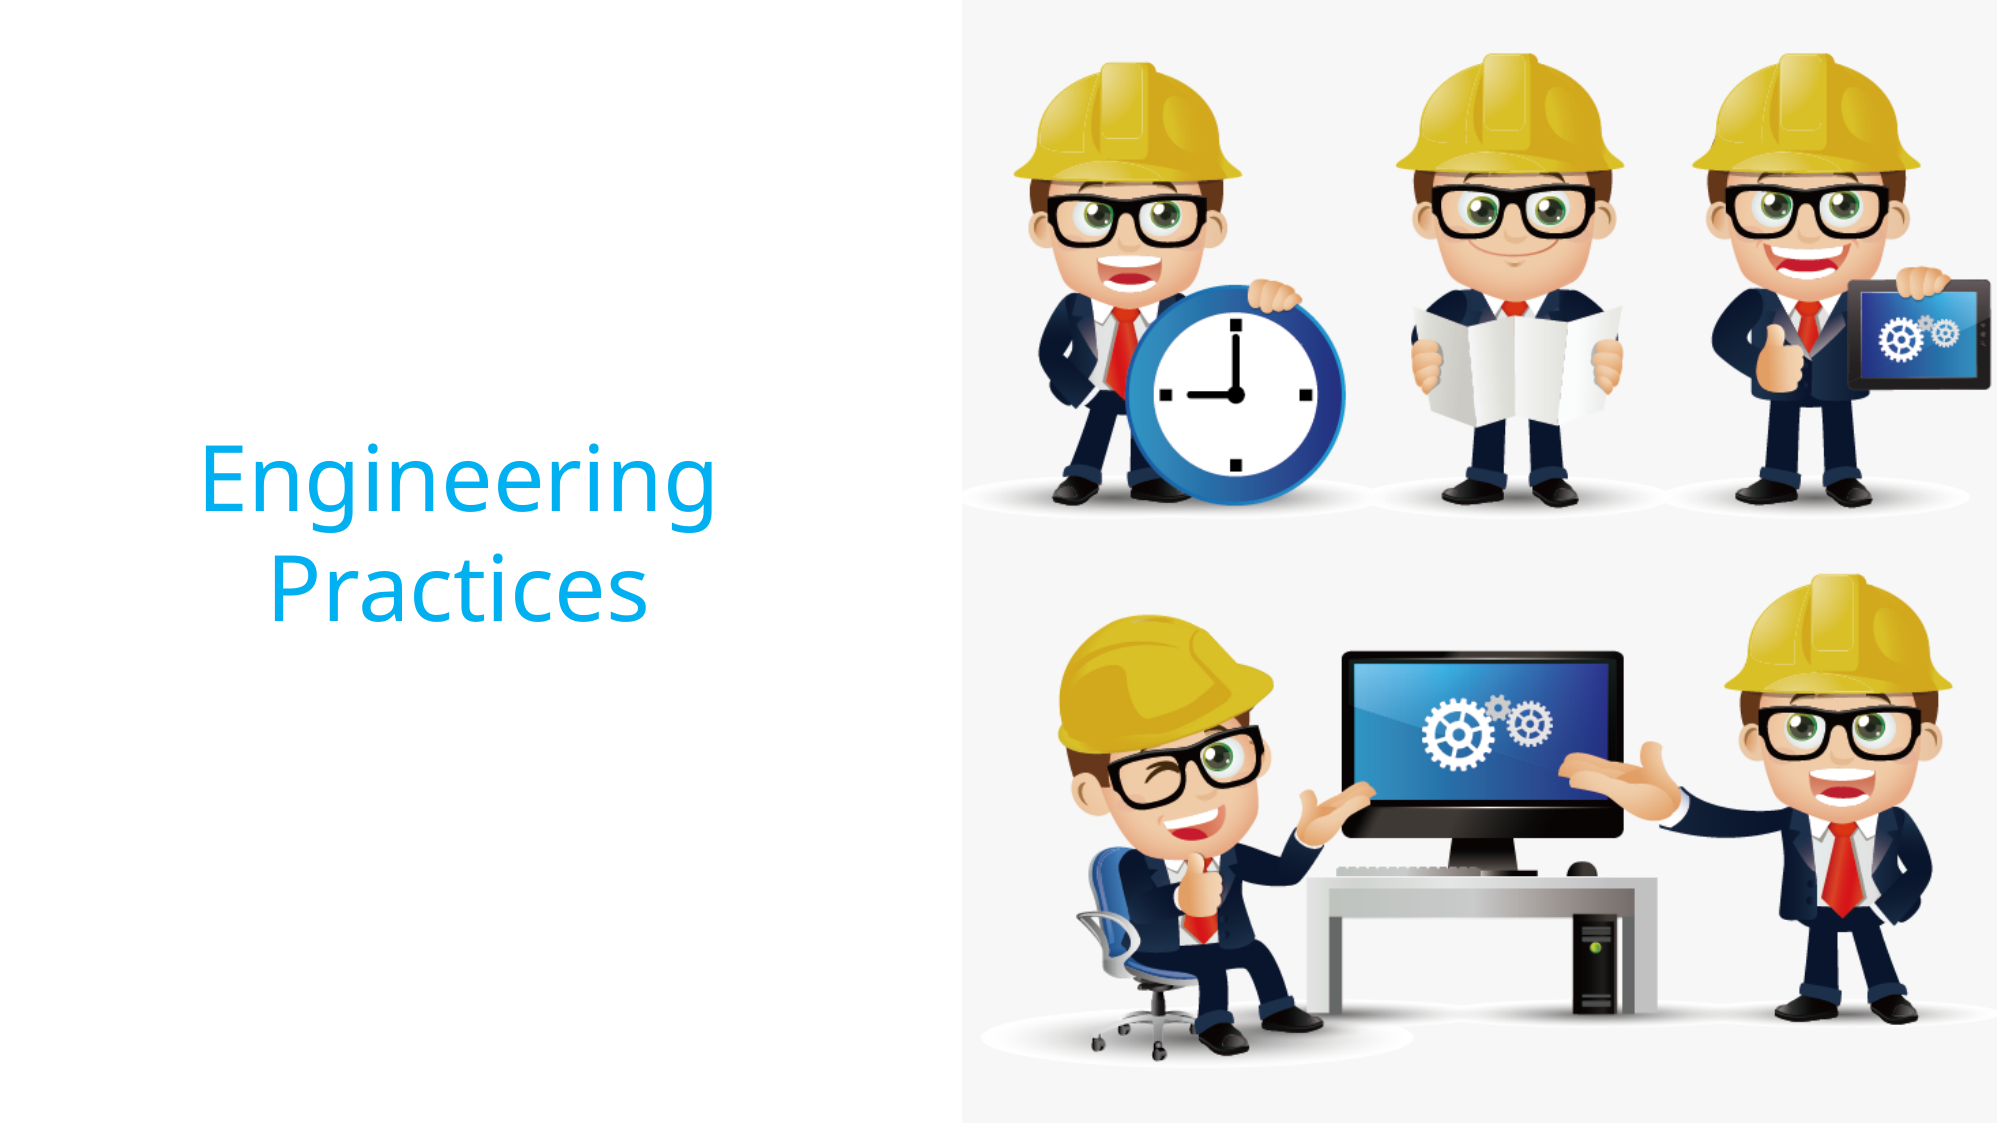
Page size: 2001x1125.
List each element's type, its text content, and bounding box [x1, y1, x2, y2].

picture [961, 0, 1998, 1123]
title Engineering Practices [142, 420, 776, 644]
